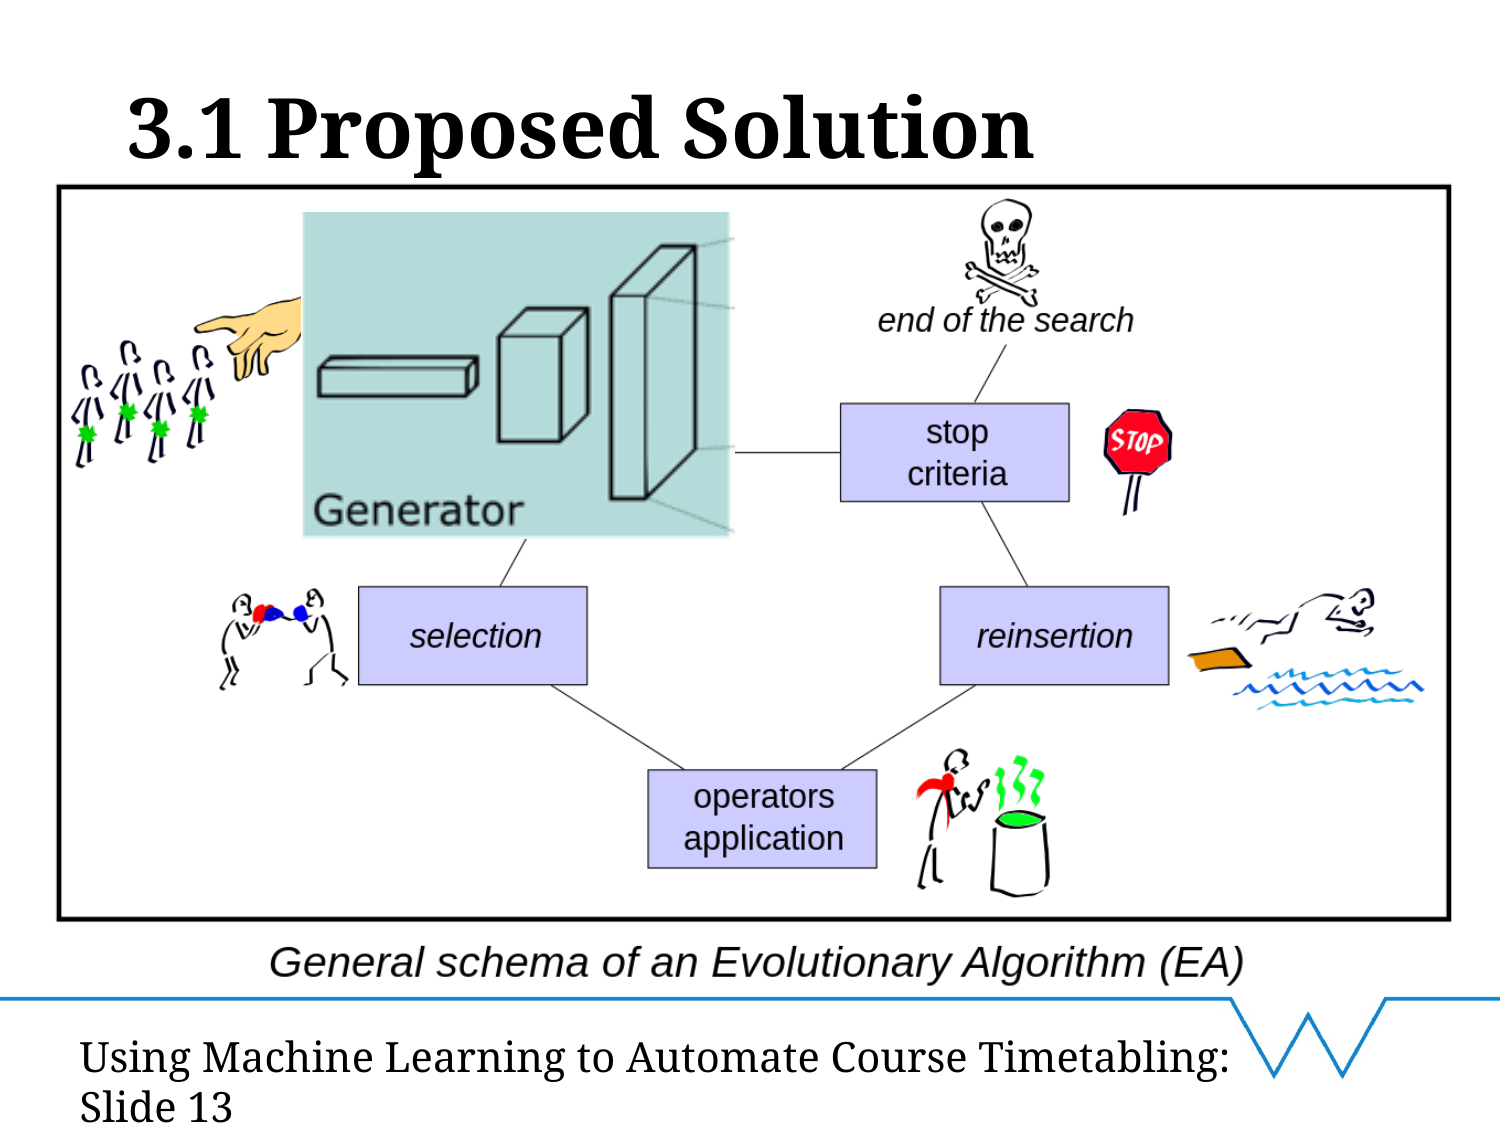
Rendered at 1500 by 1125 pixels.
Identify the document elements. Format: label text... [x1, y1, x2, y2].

title 3.1 Proposed Solution [112, 37, 1459, 173]
text_box Using Machine Learning to Automate Course Timetabling: Slide 13 [64, 1023, 1258, 1125]
picture [0, 0, 1500, 1125]
